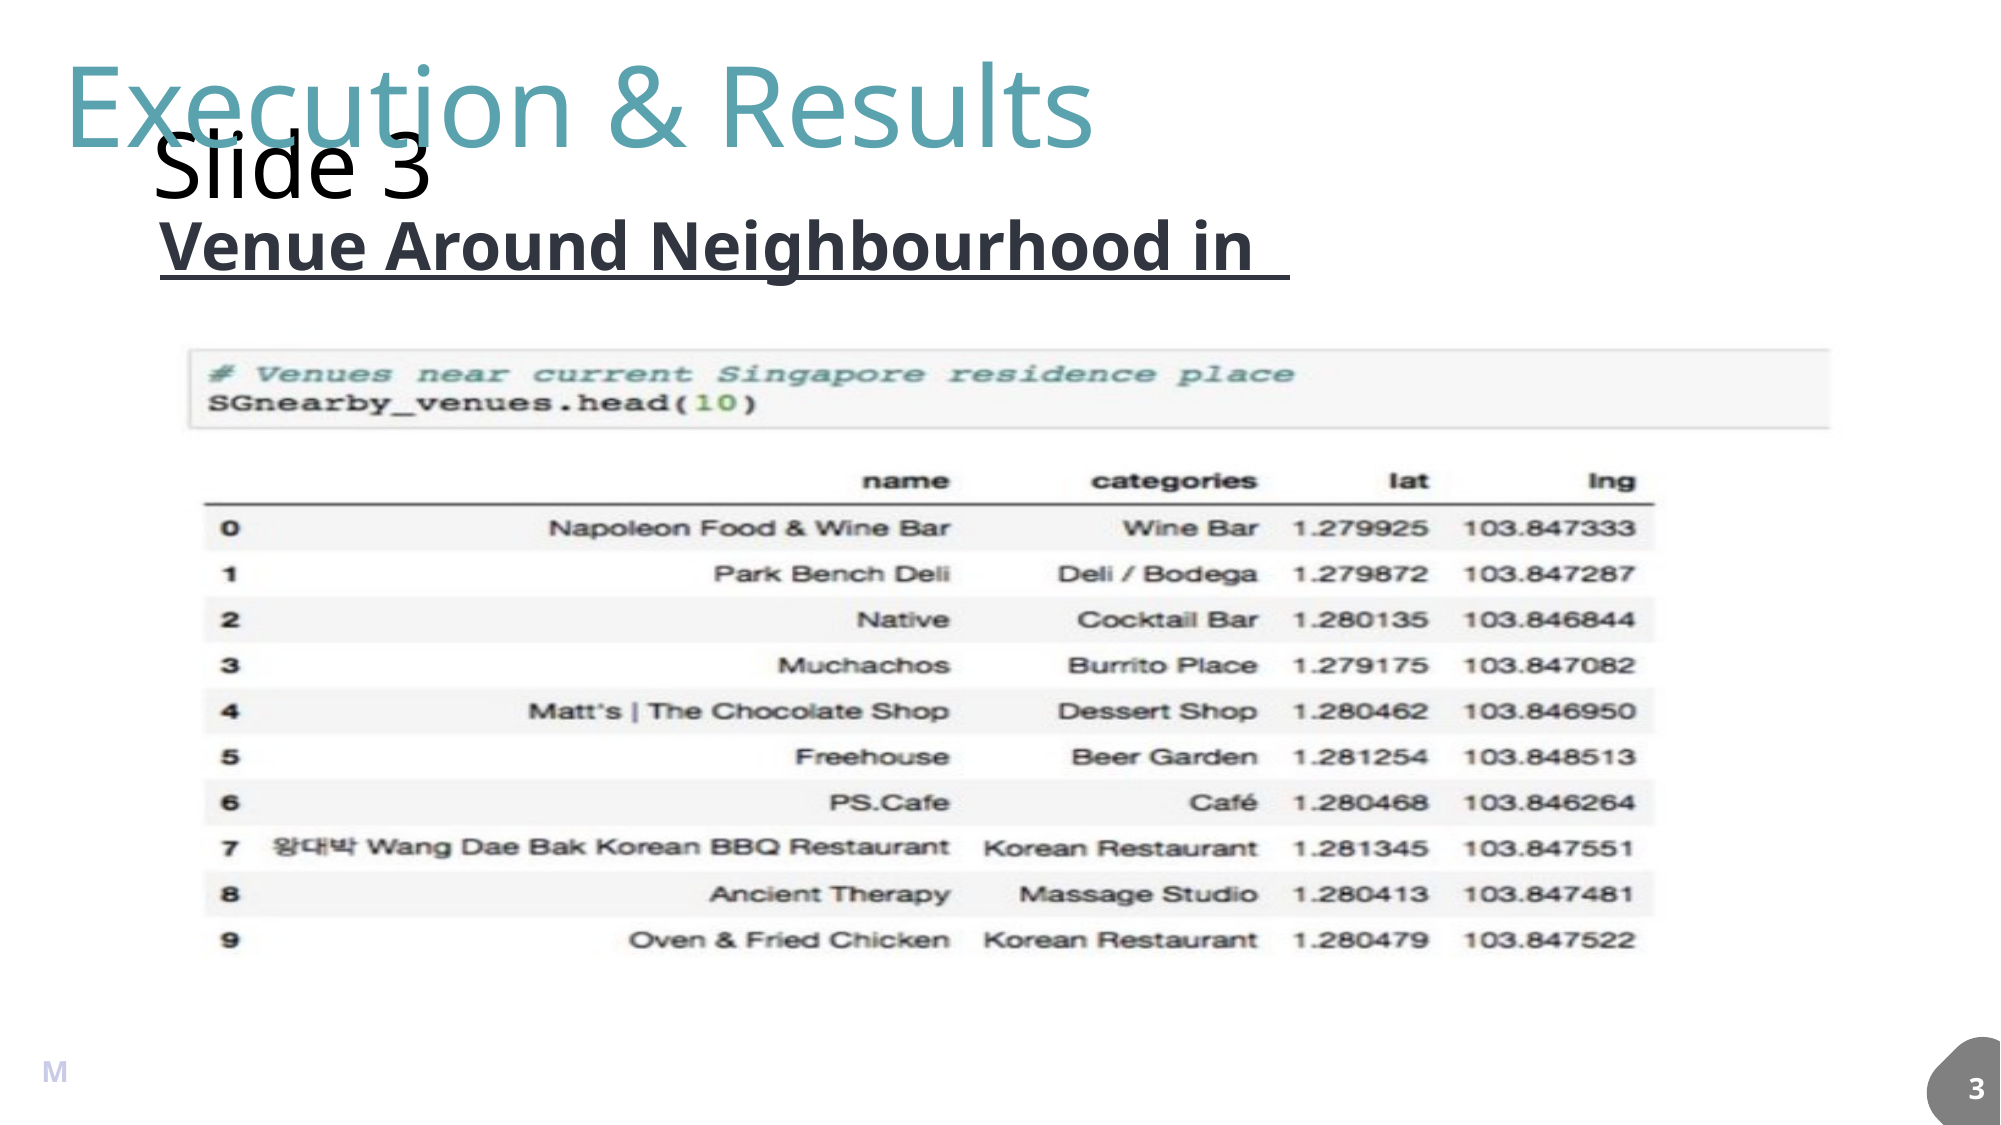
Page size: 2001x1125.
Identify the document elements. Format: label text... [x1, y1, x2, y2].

text_box [1925, 1035, 2000, 1125]
text_box M [41, 1053, 79, 1089]
text_box Execution & Results [47, 27, 1113, 177]
picture [163, 331, 1856, 1000]
text_box Venue Around Neighbourhood in [0, 203, 1600, 284]
text_box 3 [1953, 1063, 2000, 1113]
title Slide 3 [137, 59, 1863, 278]
